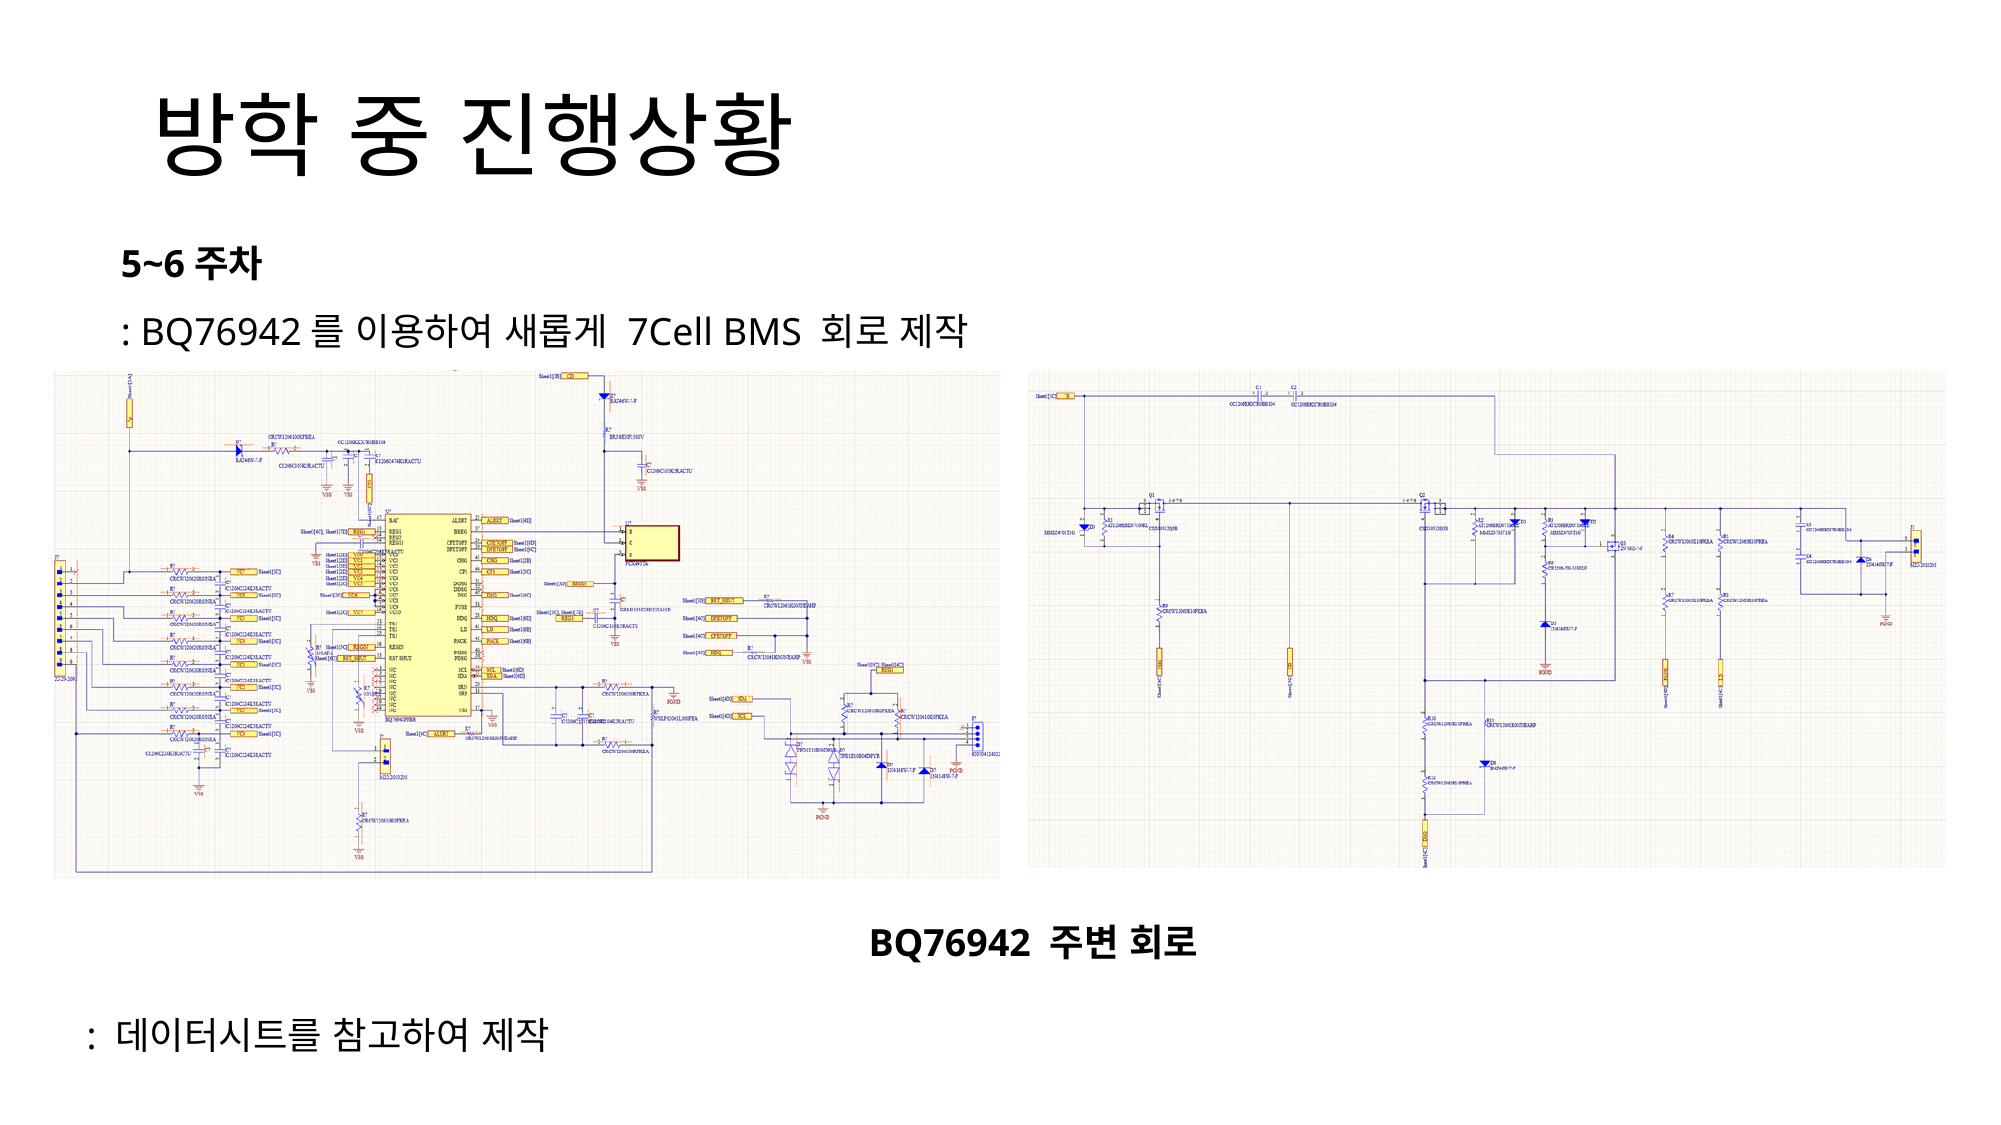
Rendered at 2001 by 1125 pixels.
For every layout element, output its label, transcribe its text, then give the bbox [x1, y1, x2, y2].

title 방학 중 진행상황 [137, 59, 1863, 221]
text_box BQ76942 주변 회로 [853, 911, 1244, 972]
text_box : 데이터시트를 참고하여 제작 [71, 1004, 609, 1065]
text_box [53, 370, 1000, 879]
text_box 5~6주차 : BQ76942를 이용하여 새롭게 7Cell BMS 회로 제작 [105, 210, 1679, 361]
text_box [1027, 370, 1947, 868]
